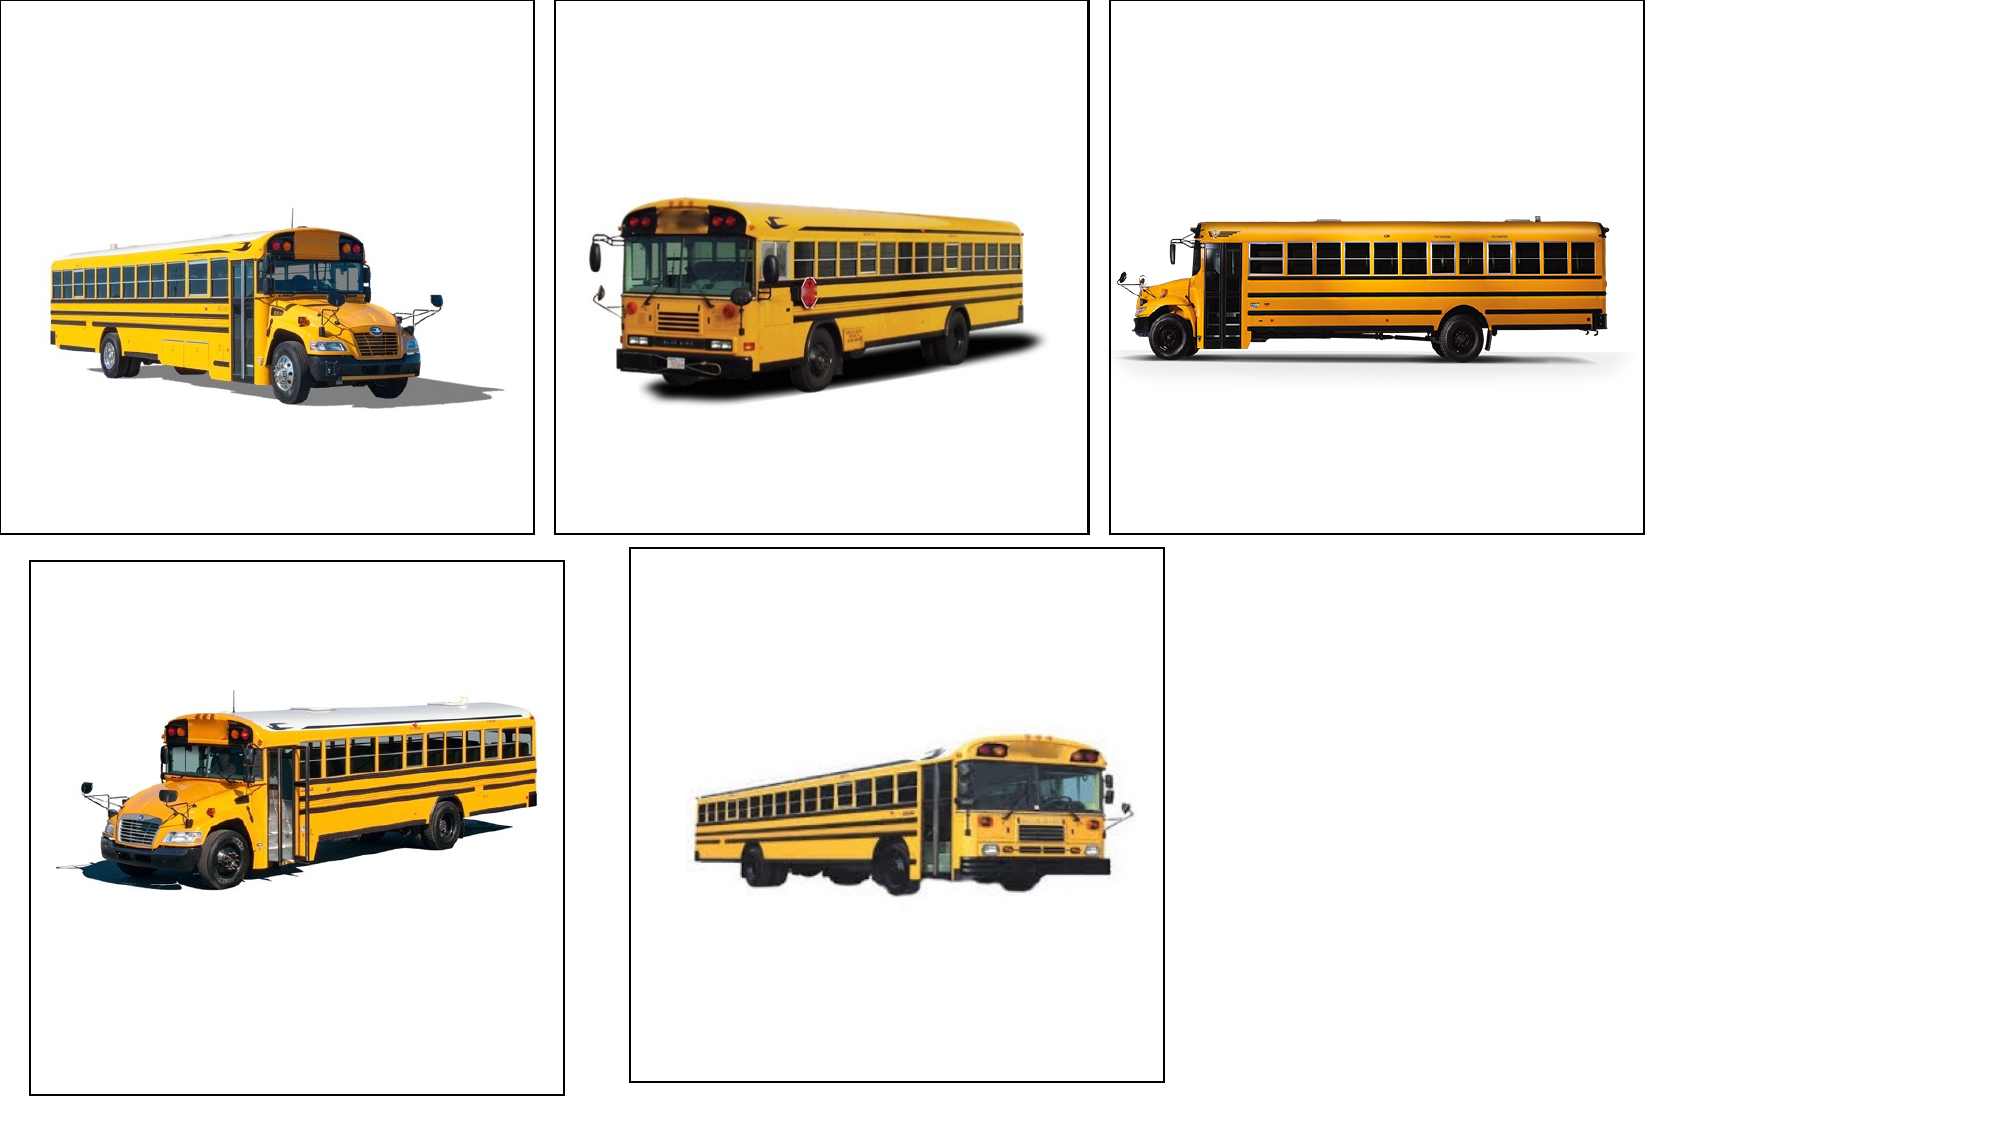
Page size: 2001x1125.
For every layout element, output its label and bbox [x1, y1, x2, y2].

picture [686, 691, 1137, 944]
text_box [1109, 0, 1645, 196]
text_box [629, 547, 1165, 1083]
picture [39, 196, 509, 424]
text_box [554, 0, 1090, 535]
text_box [29, 560, 565, 1096]
picture [558, 126, 1675, 424]
picture [55, 672, 546, 896]
text_box [1109, 394, 1645, 535]
text_box [0, 0, 535, 535]
